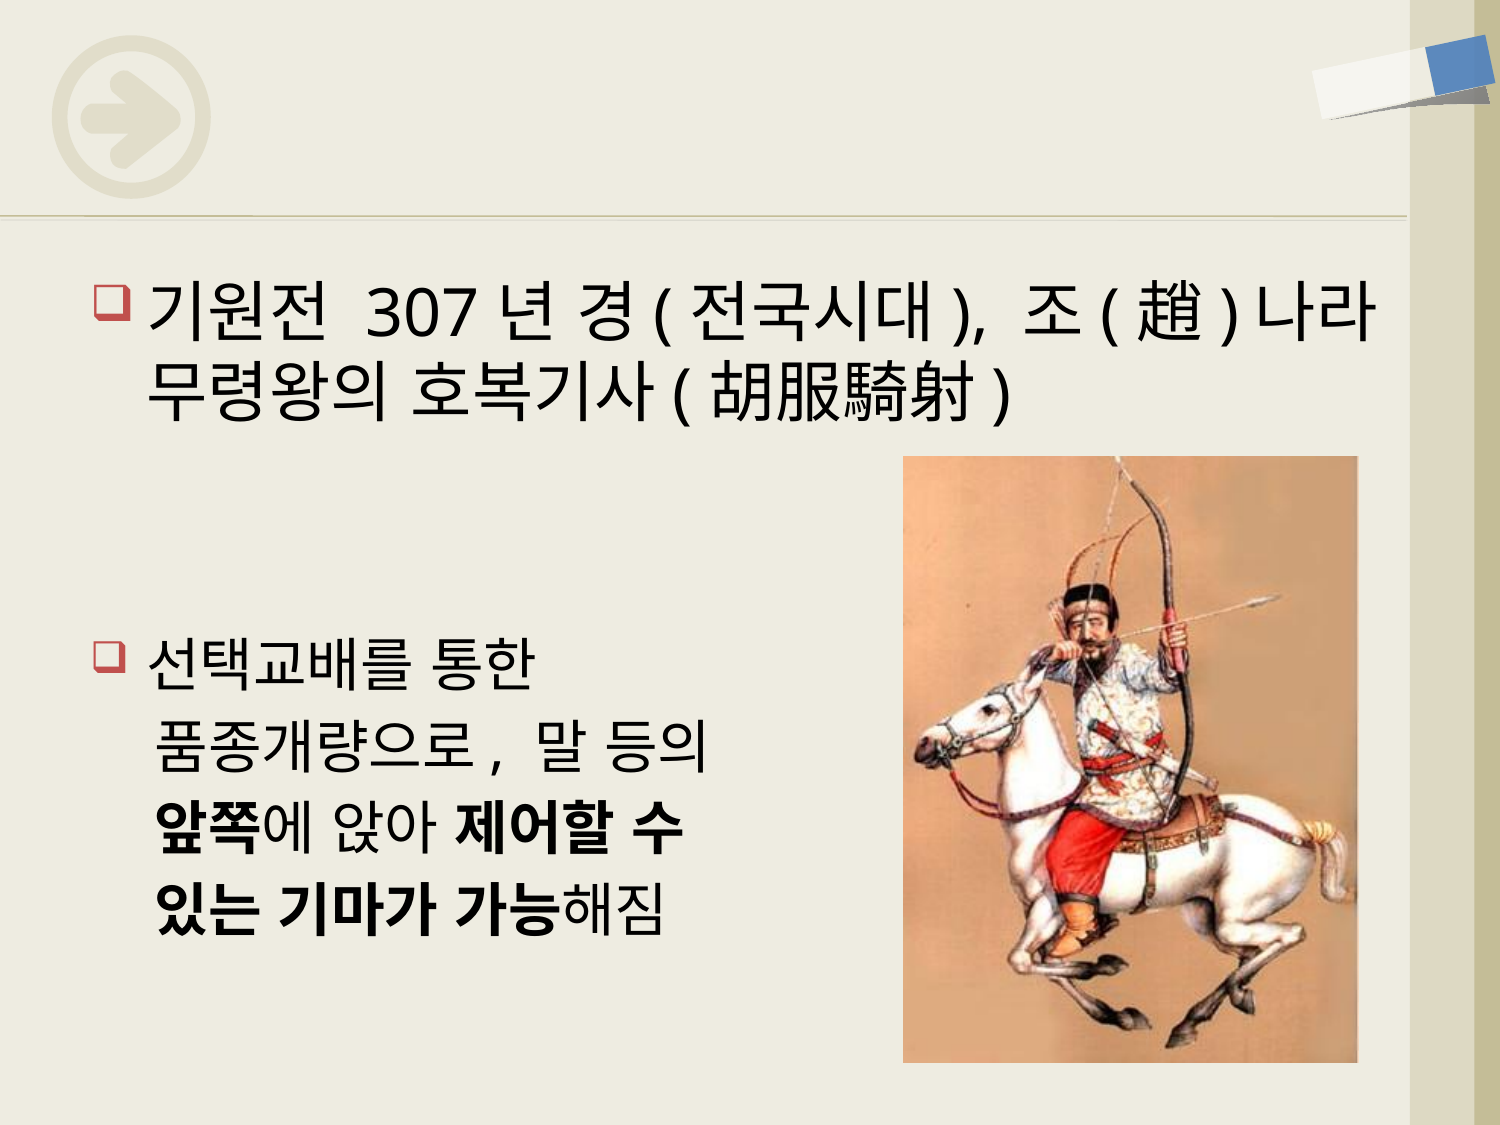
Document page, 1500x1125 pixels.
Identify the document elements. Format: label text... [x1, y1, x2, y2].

picture [903, 455, 1359, 1063]
list 기원전 307년 경(전국시대), 조(趙)나라 무령왕의 호복기사(胡服騎射) 선택교배를 통한 품종개량으로, 말 등의 앞쪽에 앉아 제어할 수 있는 기마가 가능해짐 [75, 262, 1406, 1005]
